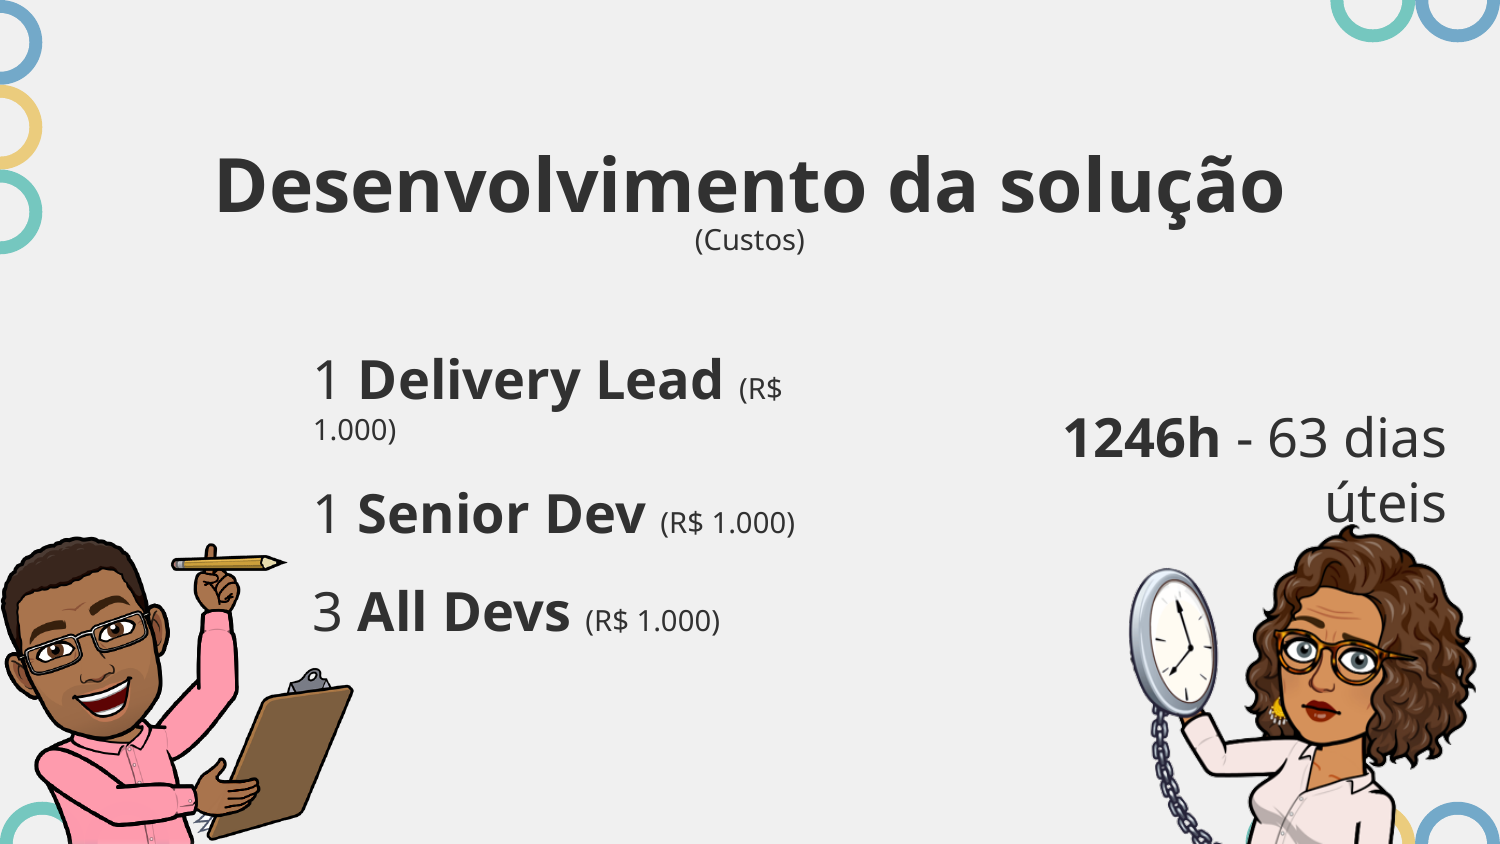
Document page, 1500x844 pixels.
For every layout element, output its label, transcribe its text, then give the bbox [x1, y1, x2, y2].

picture [0, 482, 420, 844]
text_box 1246h - 63 dias úteis [934, 387, 1463, 548]
picture [1113, 506, 1481, 844]
text_box (Custos) [503, 206, 996, 272]
subtitle Desenvolvimento da solução [175, 122, 1325, 235]
text_box 1 Delivery Lead (R$ 1.000) 1 Senior Dev (R$ 1.000) 3 All Devs (R$ 1.000) [297, 330, 849, 658]
